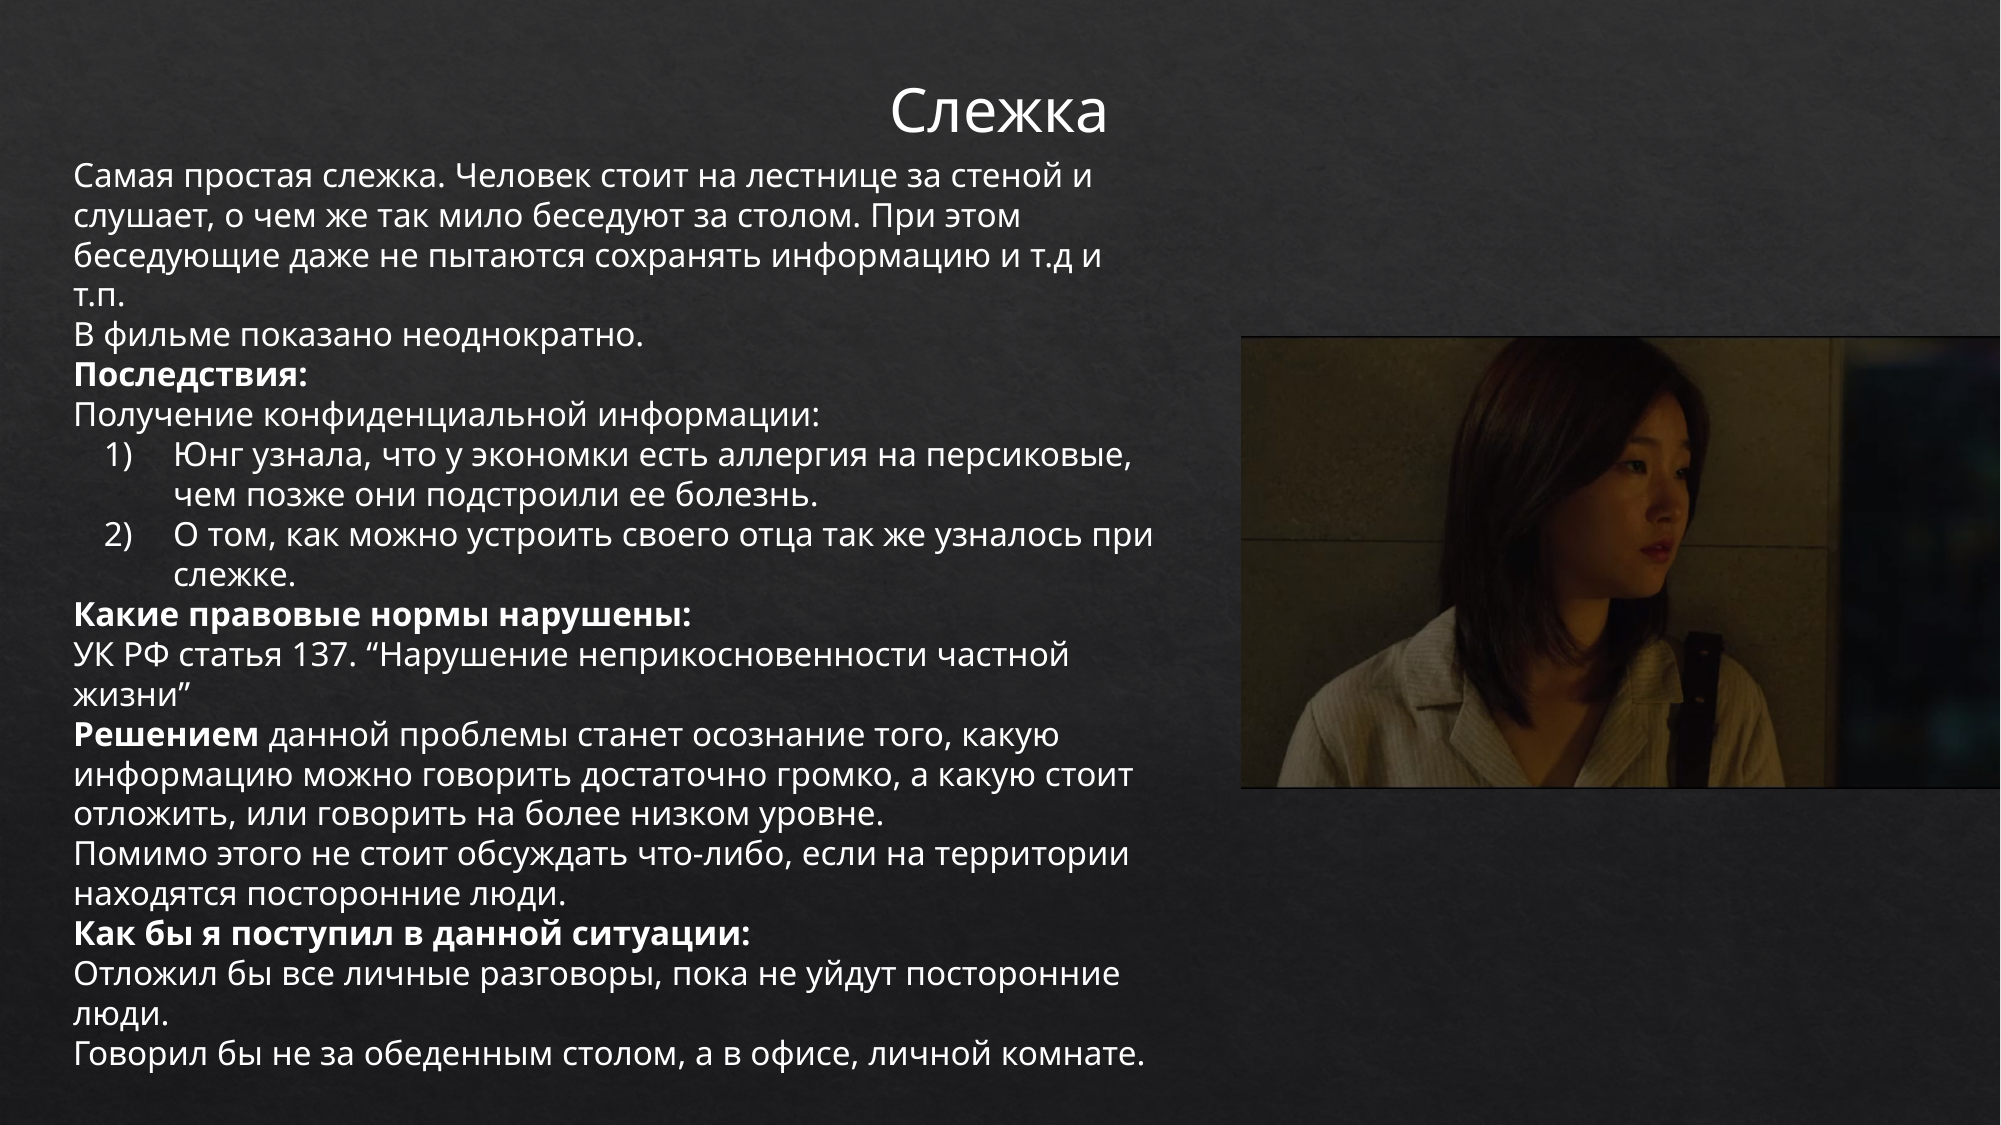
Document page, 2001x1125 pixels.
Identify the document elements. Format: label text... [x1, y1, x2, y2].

text_box Слежка [533, 51, 1467, 166]
text_box Самая простая слежка. Человек стоит на лестнице за стеной и слушает, о чем же так мило беседуют за столом. При этом беседующие даже не пытаются сохранять информацию и т.д и т.п. В фильме показано неоднократно. Последствия: Получение конфиденциальной информации: Юнг узнала, что у экономки есть аллергия на персиковые, чем позже они подстроили ее болезнь. О том, как можно устроить своего отца так же узналось при слежке. Какие правовые нормы нарушены: УК РФ статья 137. “Нарушение неприкосновенности частной жизни” Решением данной проблемы станет осознание того, какую информацию можно говорить достаточно громко, а какую стоит отложить, или говорить на более низком уровне. Помимо этого не стоит обсуждать что-либо, если на территории находятся посторонние люди. Как бы я поступил в данной ситуации: Отложил бы все личные разговоры, пока не уйдут посторонние люди. Говорил бы не за обеденным столом, а в офисе, личной комнате. [53, 133, 1182, 1092]
picture [1240, 336, 2000, 789]
